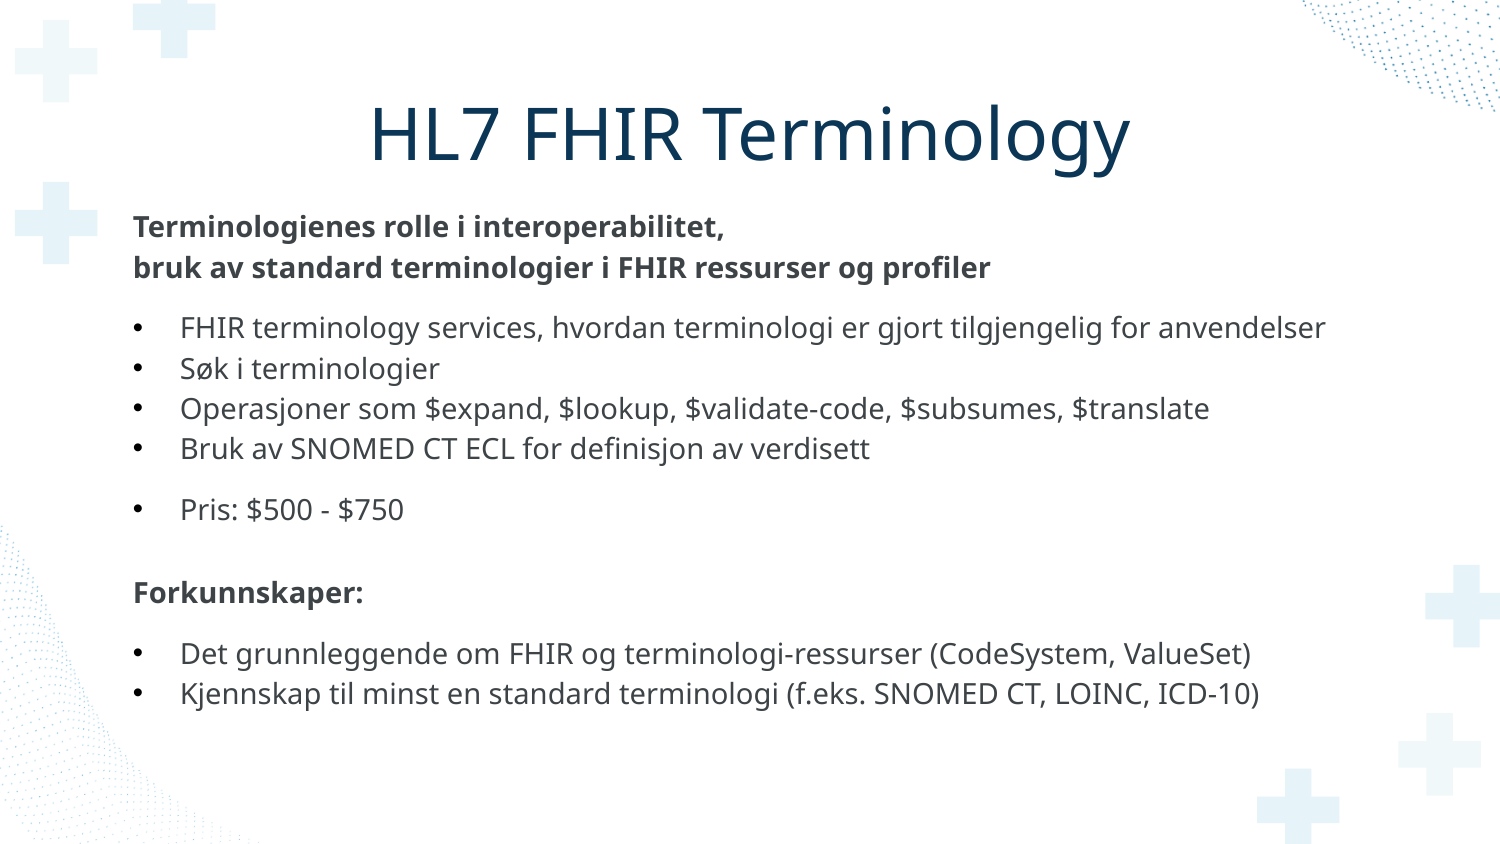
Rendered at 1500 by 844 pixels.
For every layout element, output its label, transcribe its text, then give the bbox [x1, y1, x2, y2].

text_box Terminologienes rolle i interoperabilitet, bruk av standard terminologier i FHIR ressurser og profiler FHIR terminology services, hvordan terminologi er gjort tilgjengelig for anvendelser Søk i terminologier Operasjoner som $expand, $lookup, $validate-code, $subsumes, $translate Bruk av SNOMED CT ECL for definisjon av verdisett Pris: $500 - $750 [118, 188, 1382, 533]
picture [1170, 0, 1500, 161]
title HL7 FHIR Terminology [118, 72, 1382, 167]
picture [0, 478, 395, 844]
text_box Forkunnskaper: Det grunnleggende om FHIR og terminologi-ressurser (CodeSystem, ValueSet) Kjennskap til minst en standard terminologi (f.eks. SNOMED CT, LOINC, ICD-10) [118, 553, 1382, 717]
